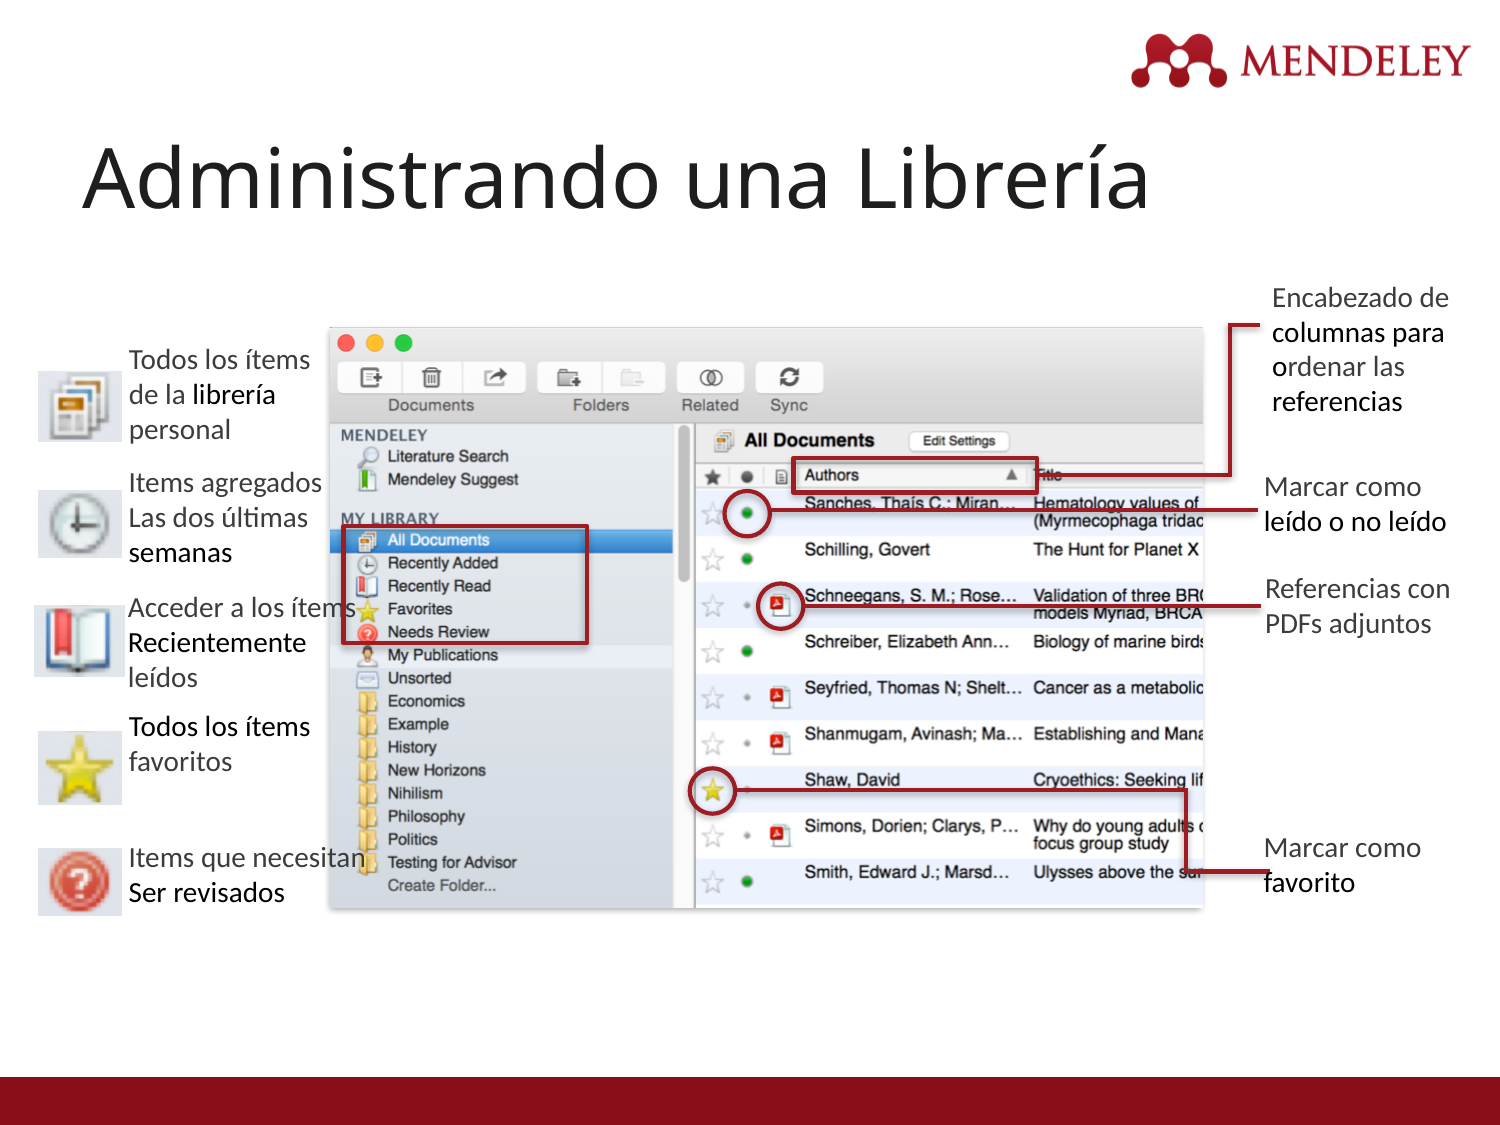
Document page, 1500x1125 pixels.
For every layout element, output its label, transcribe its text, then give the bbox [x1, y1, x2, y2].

text_box Items agregados Las dos últimas semanas [128, 463, 323, 569]
picture [37, 490, 122, 558]
picture [37, 848, 122, 916]
text_box Marcar como leído o no leído [1263, 467, 1448, 538]
text_box Marcar como favorito [1263, 828, 1423, 899]
title Administrando una Librería [74, 44, 1426, 234]
text_box Encabezado de columnas para ordenar las referencias [1264, 270, 1464, 426]
text_box Todos los ítems favoritos [128, 707, 318, 778]
picture [37, 370, 122, 443]
text_box Todos los ítems de la librería personal [128, 340, 318, 446]
picture [34, 605, 125, 677]
text_box Items que necesitan Ser revisados [128, 837, 325, 908]
picture [37, 731, 122, 805]
picture [330, 327, 1203, 908]
text_box Acceder a los ítems Recientemente leídos [127, 588, 324, 694]
text_box Referencias con PDFs adjuntos [1264, 569, 1451, 640]
picture [1128, 29, 1476, 99]
